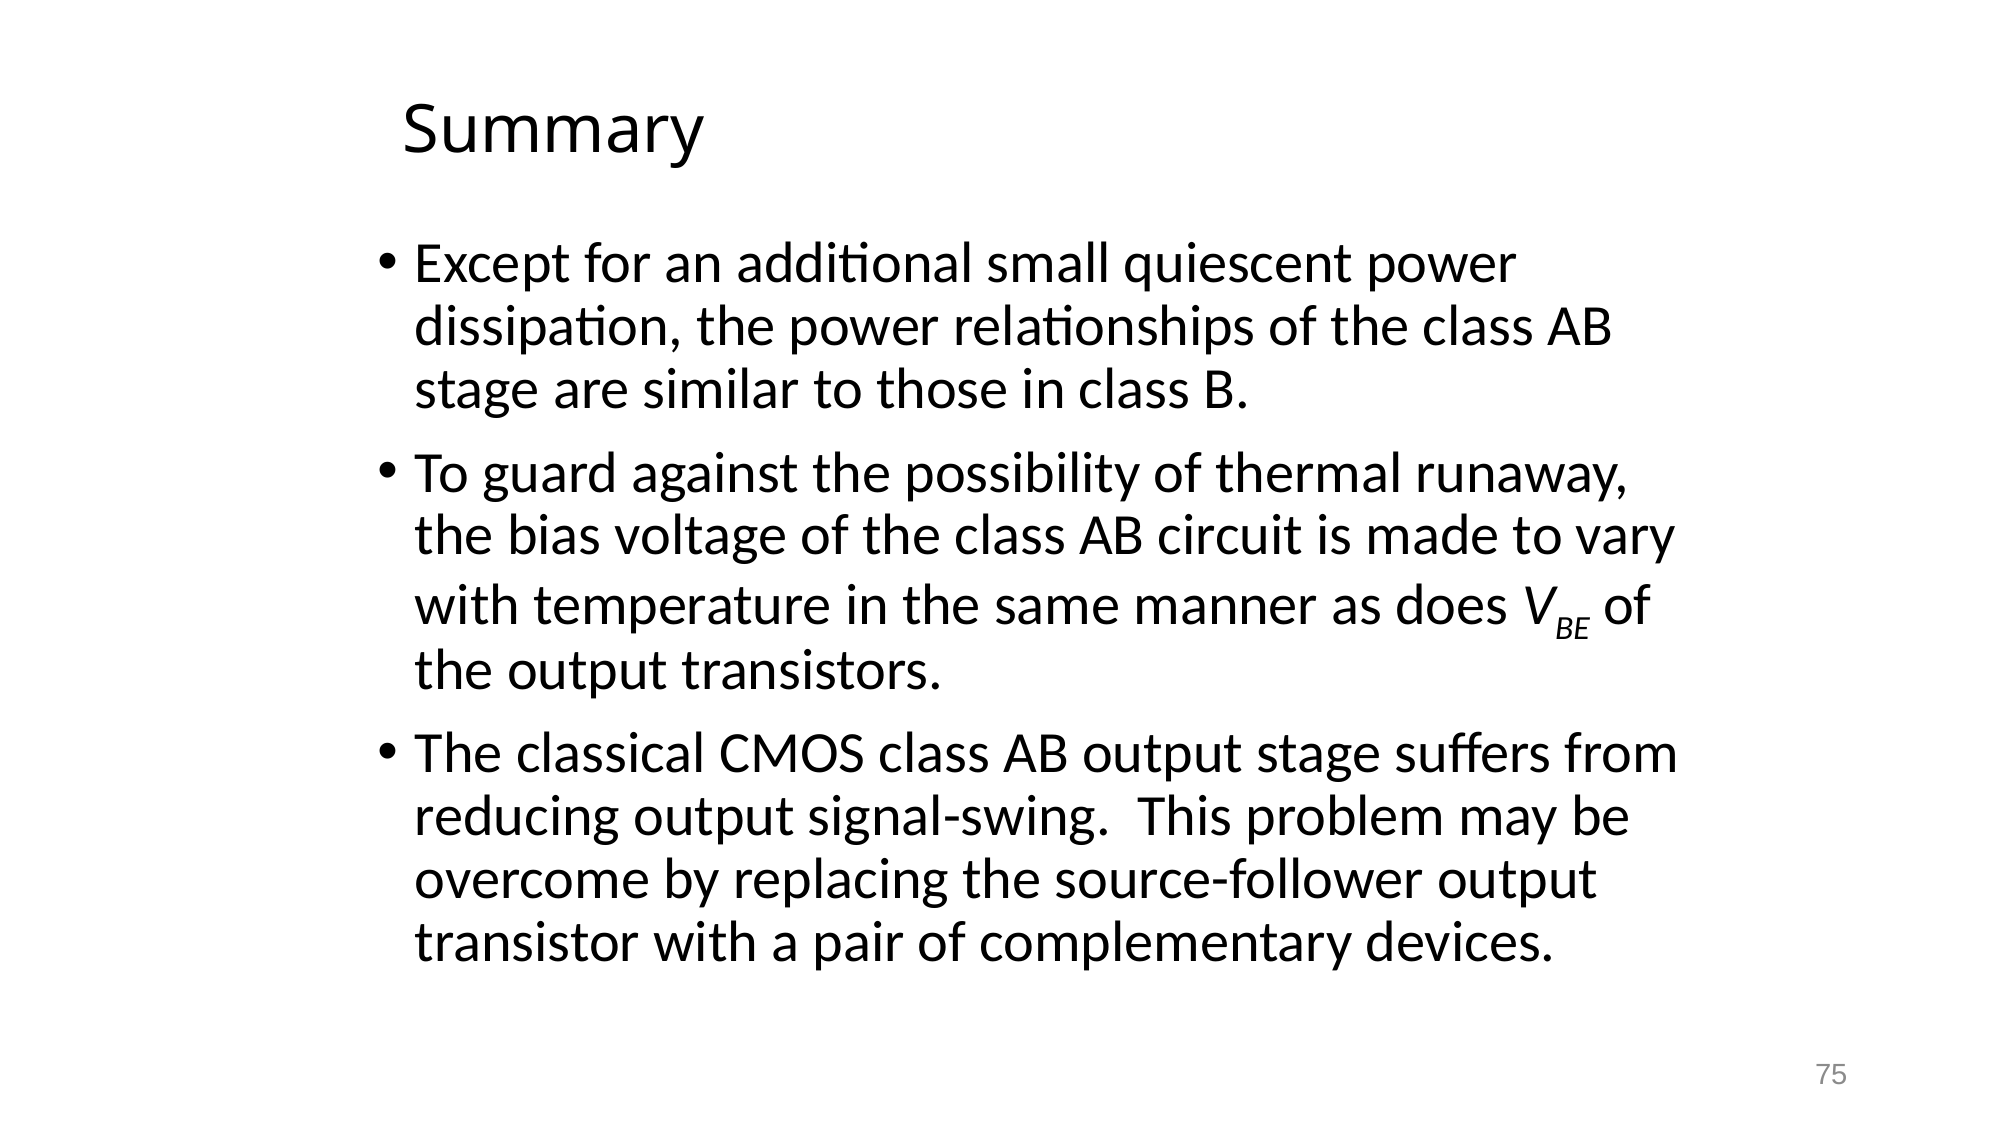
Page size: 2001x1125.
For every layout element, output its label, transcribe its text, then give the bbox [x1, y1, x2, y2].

title Summary [387, 24, 988, 224]
slide_number 75 [1412, 1042, 1863, 1103]
list Except for an additional small quiescent power dissipation, the power relationships of the class AB stage are similar to those in class B. To guard against the possibility of thermal runaway, the bias voltage of the class AB circuit is made to vary with temperature in the same manner as does VBE of the output transistors. The classical CMOS class AB output stage suffers from reducing output signal-swing. This problem may be overcome by replacing the source-follower output transistor with a pair of complementary devices. [362, 224, 1700, 1013]
